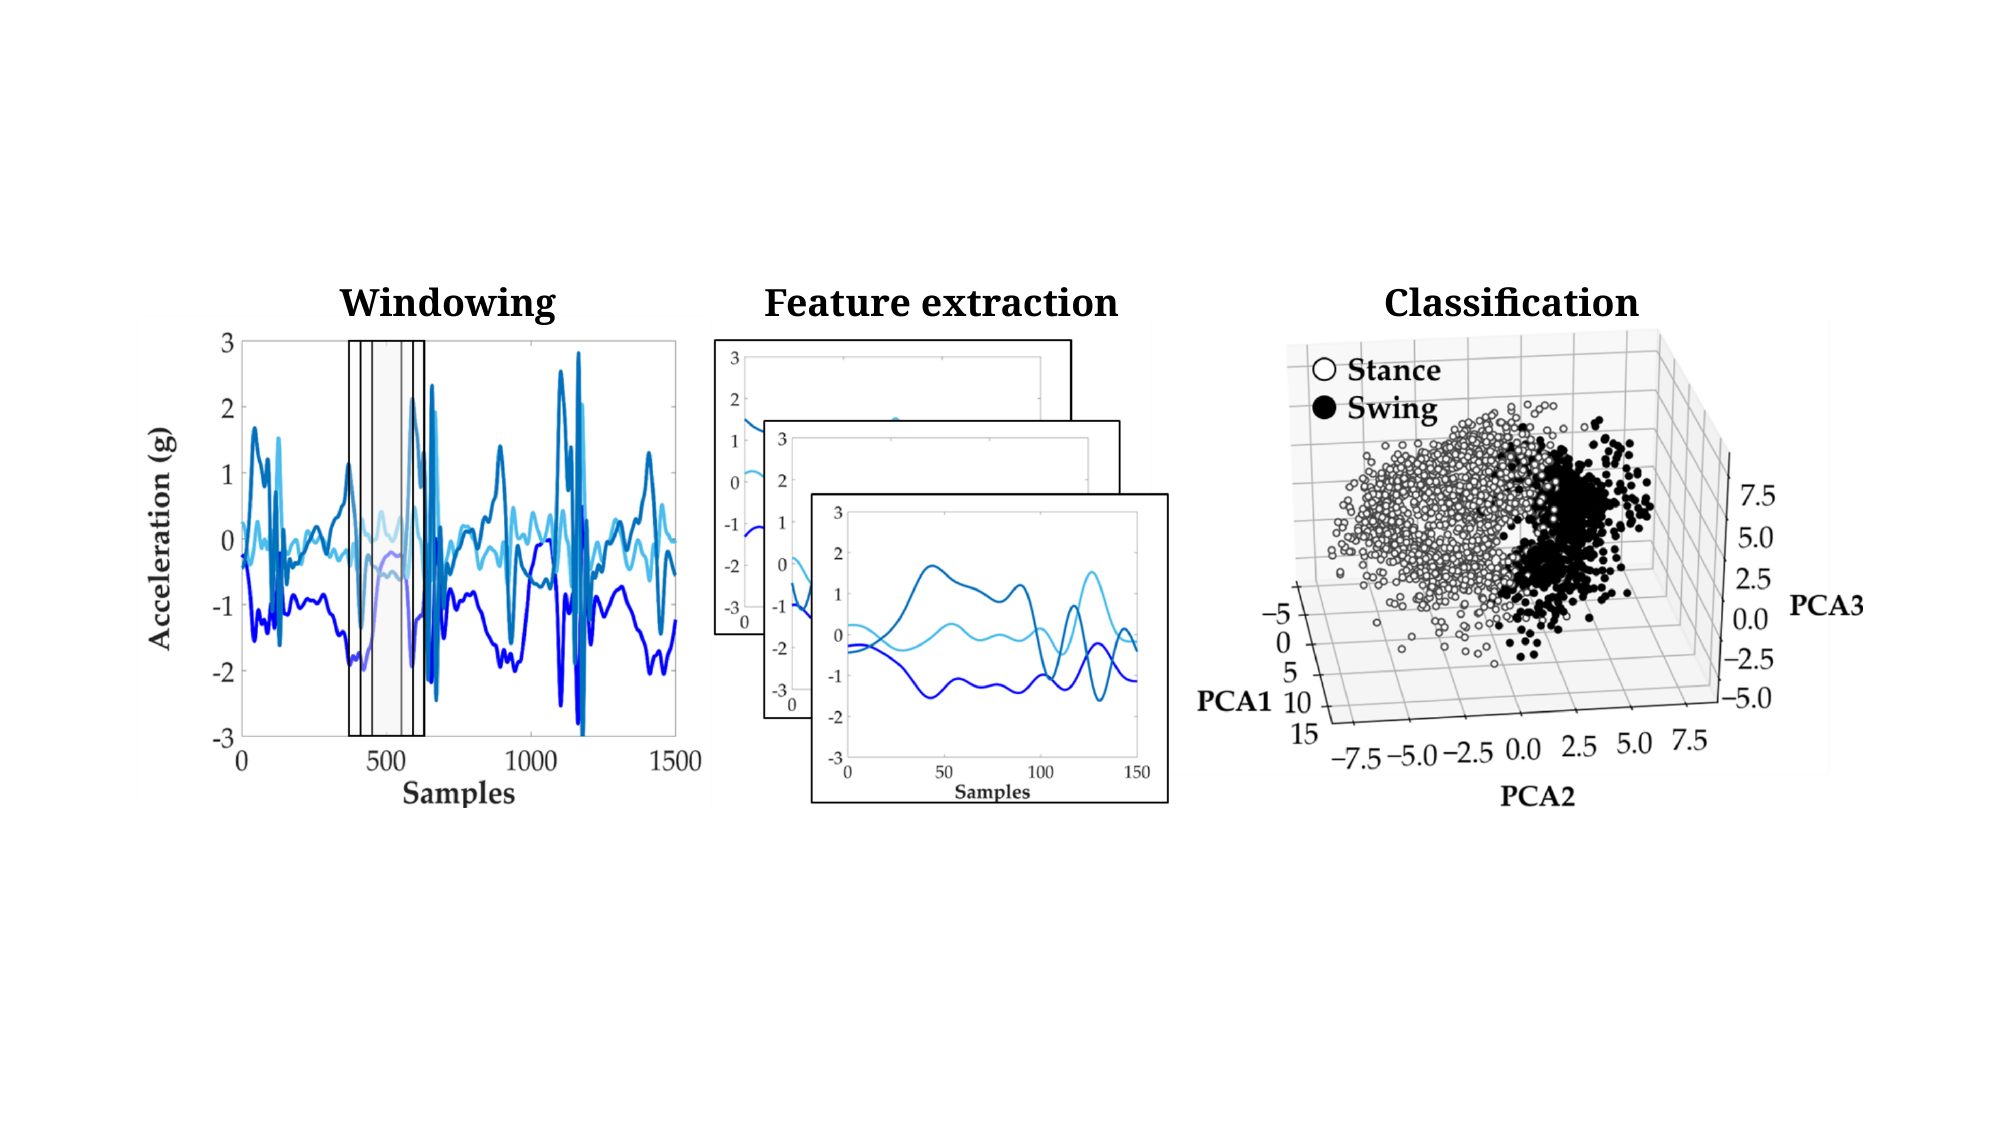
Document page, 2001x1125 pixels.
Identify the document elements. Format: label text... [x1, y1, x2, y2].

text_box Classification [1369, 272, 1655, 316]
text_box Windowing [324, 272, 572, 316]
text_box Feature extraction [749, 272, 1135, 316]
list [137, 316, 1863, 808]
